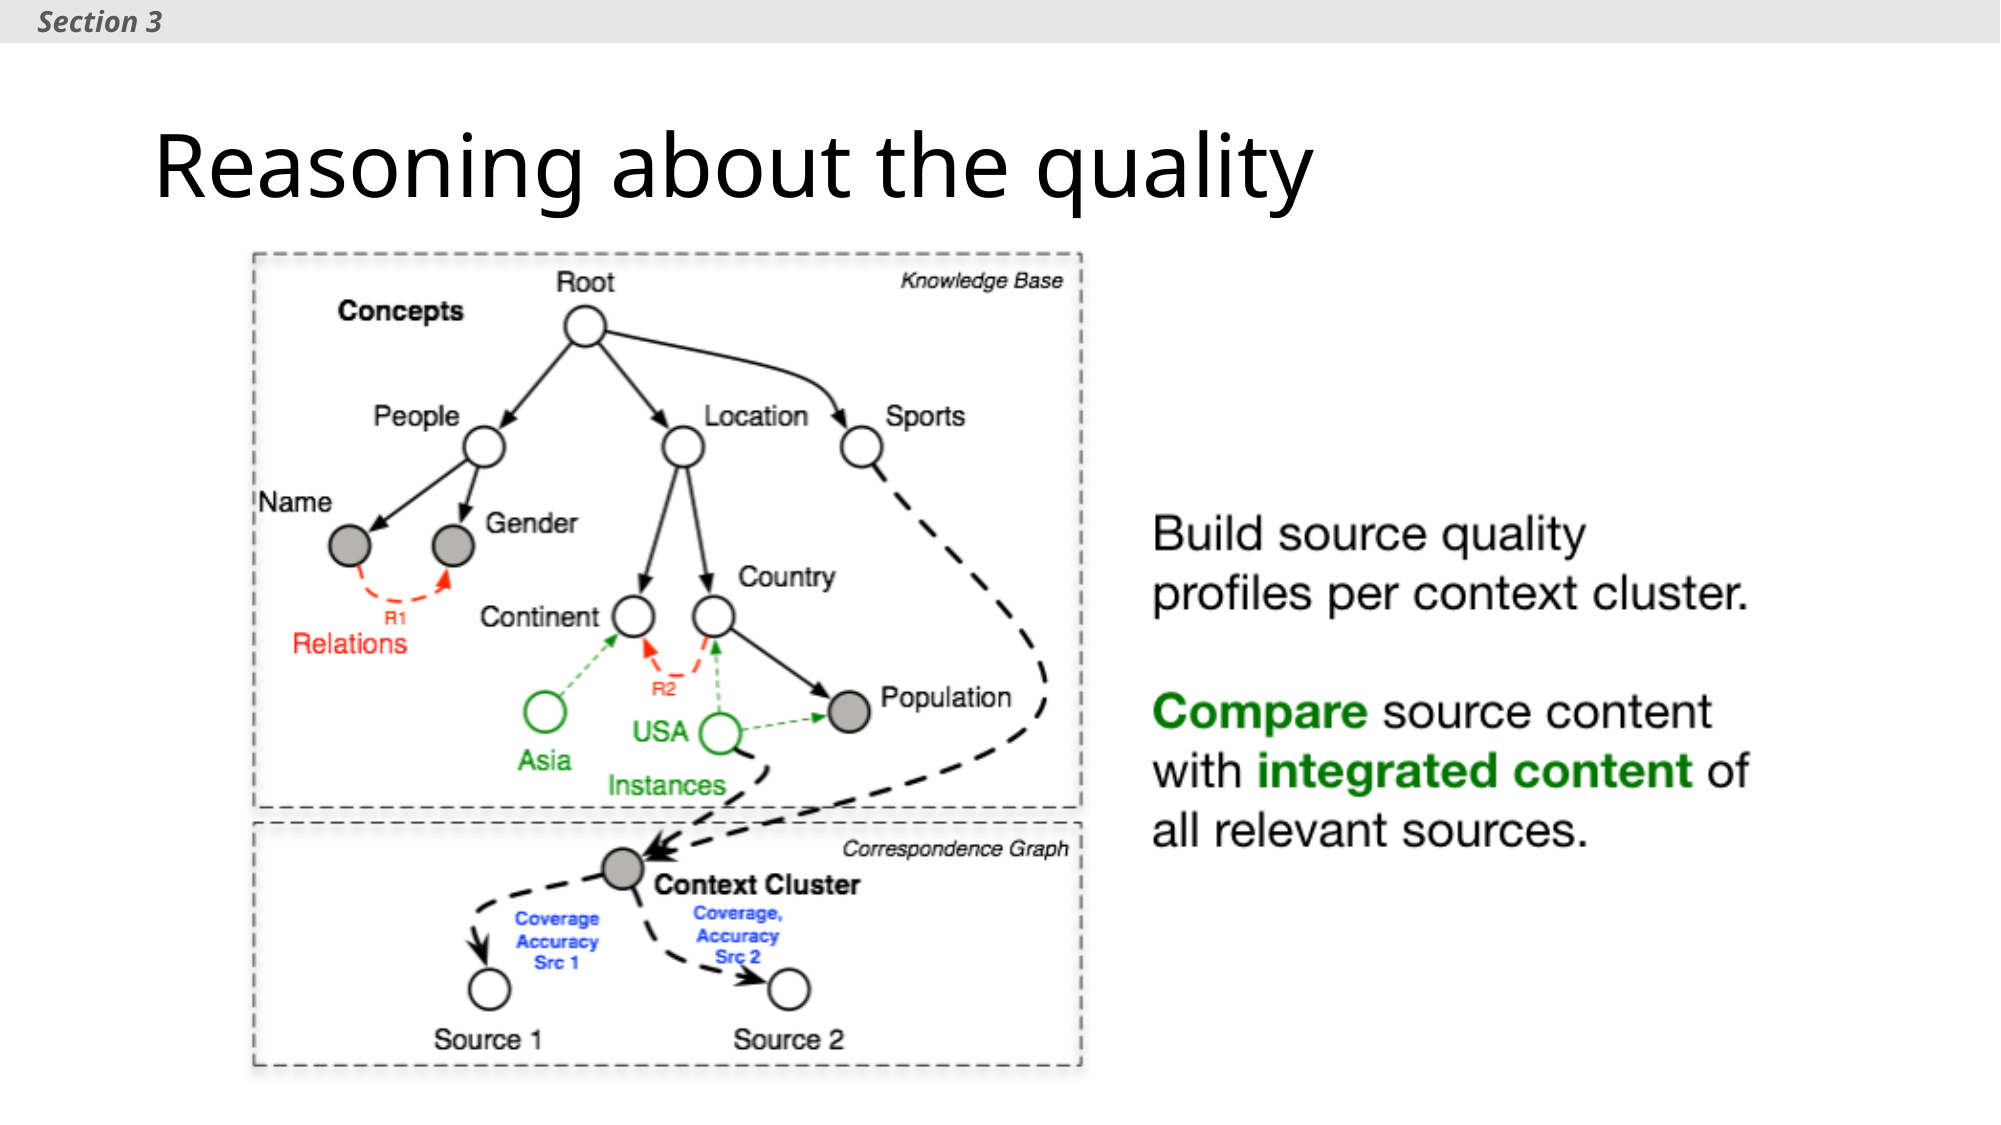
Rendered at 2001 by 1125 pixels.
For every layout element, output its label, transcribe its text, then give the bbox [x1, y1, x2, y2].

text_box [0, 0, 2000, 47]
picture [226, 233, 1774, 1091]
title Reasoning about the quality [137, 59, 1863, 278]
